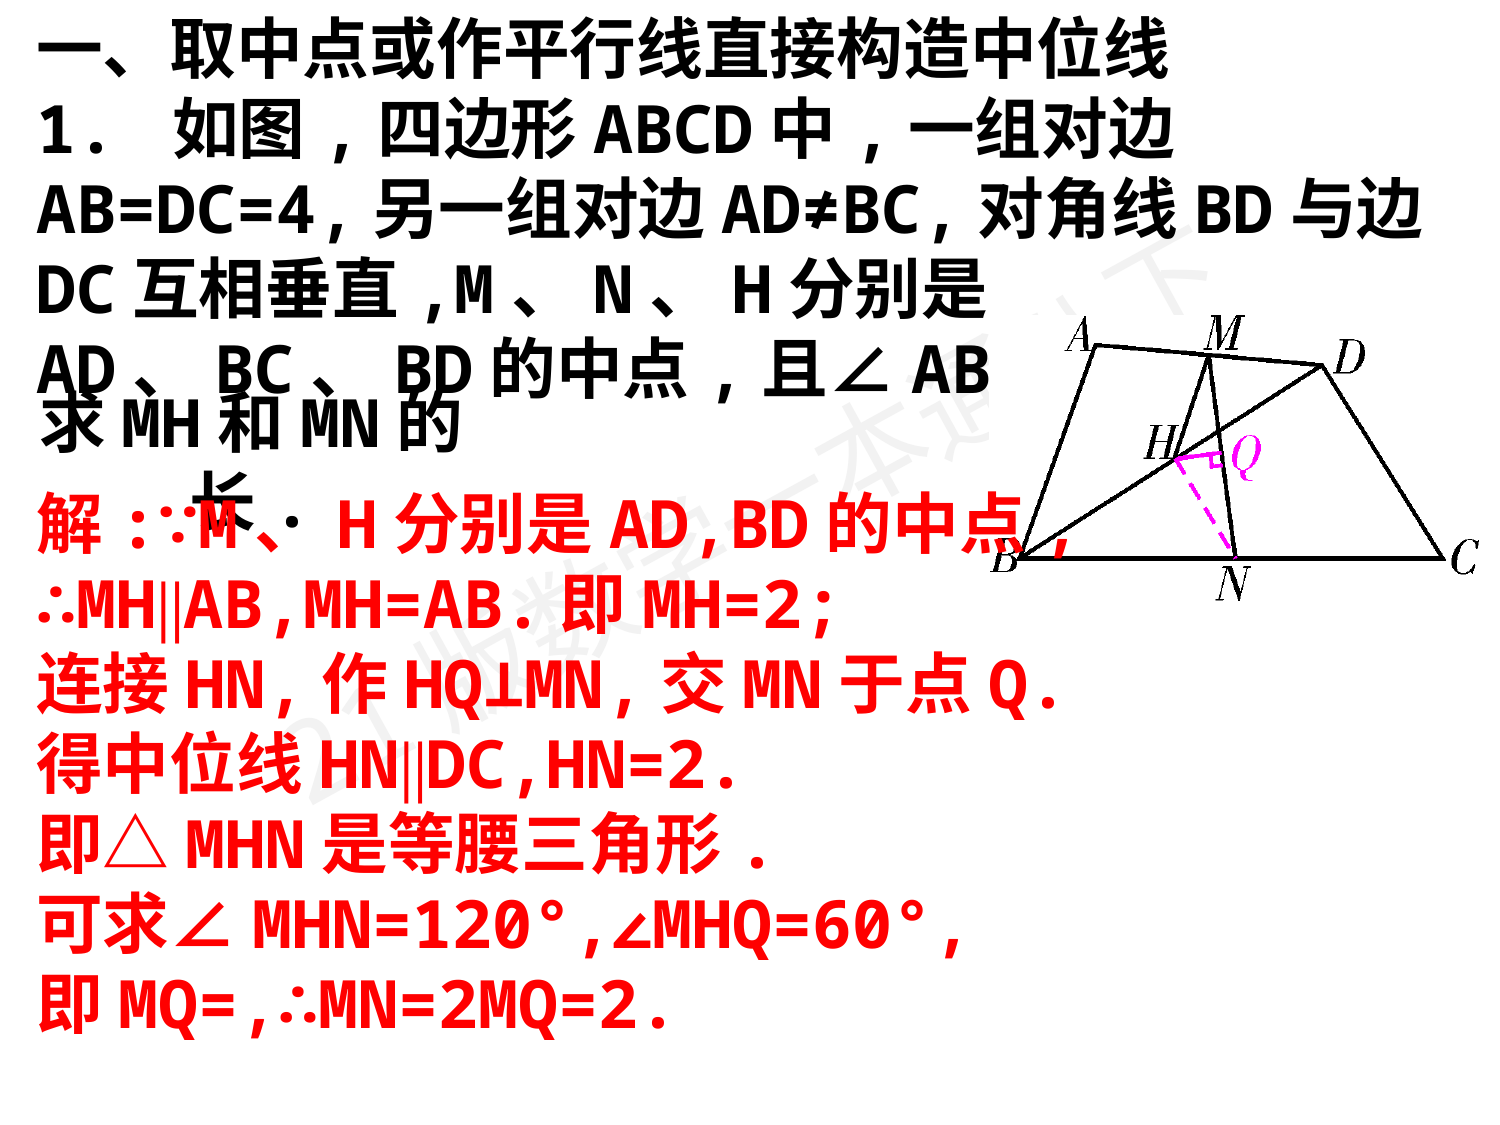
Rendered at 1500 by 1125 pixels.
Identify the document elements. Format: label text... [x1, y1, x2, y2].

text_box 一、取中点或作平行线直接构造中位线 1. 如图,四边形ABCD中,一组对边AB=DC=4,另一组对边AD≠BC,对角线BD与边DC互相垂直,M、N、H分别是AD、BC、BD的中点,且∠ABD=30°. [21, 0, 1439, 415]
picture [989, 315, 1479, 601]
text_box 求MH和MN的长. [21, 373, 481, 548]
